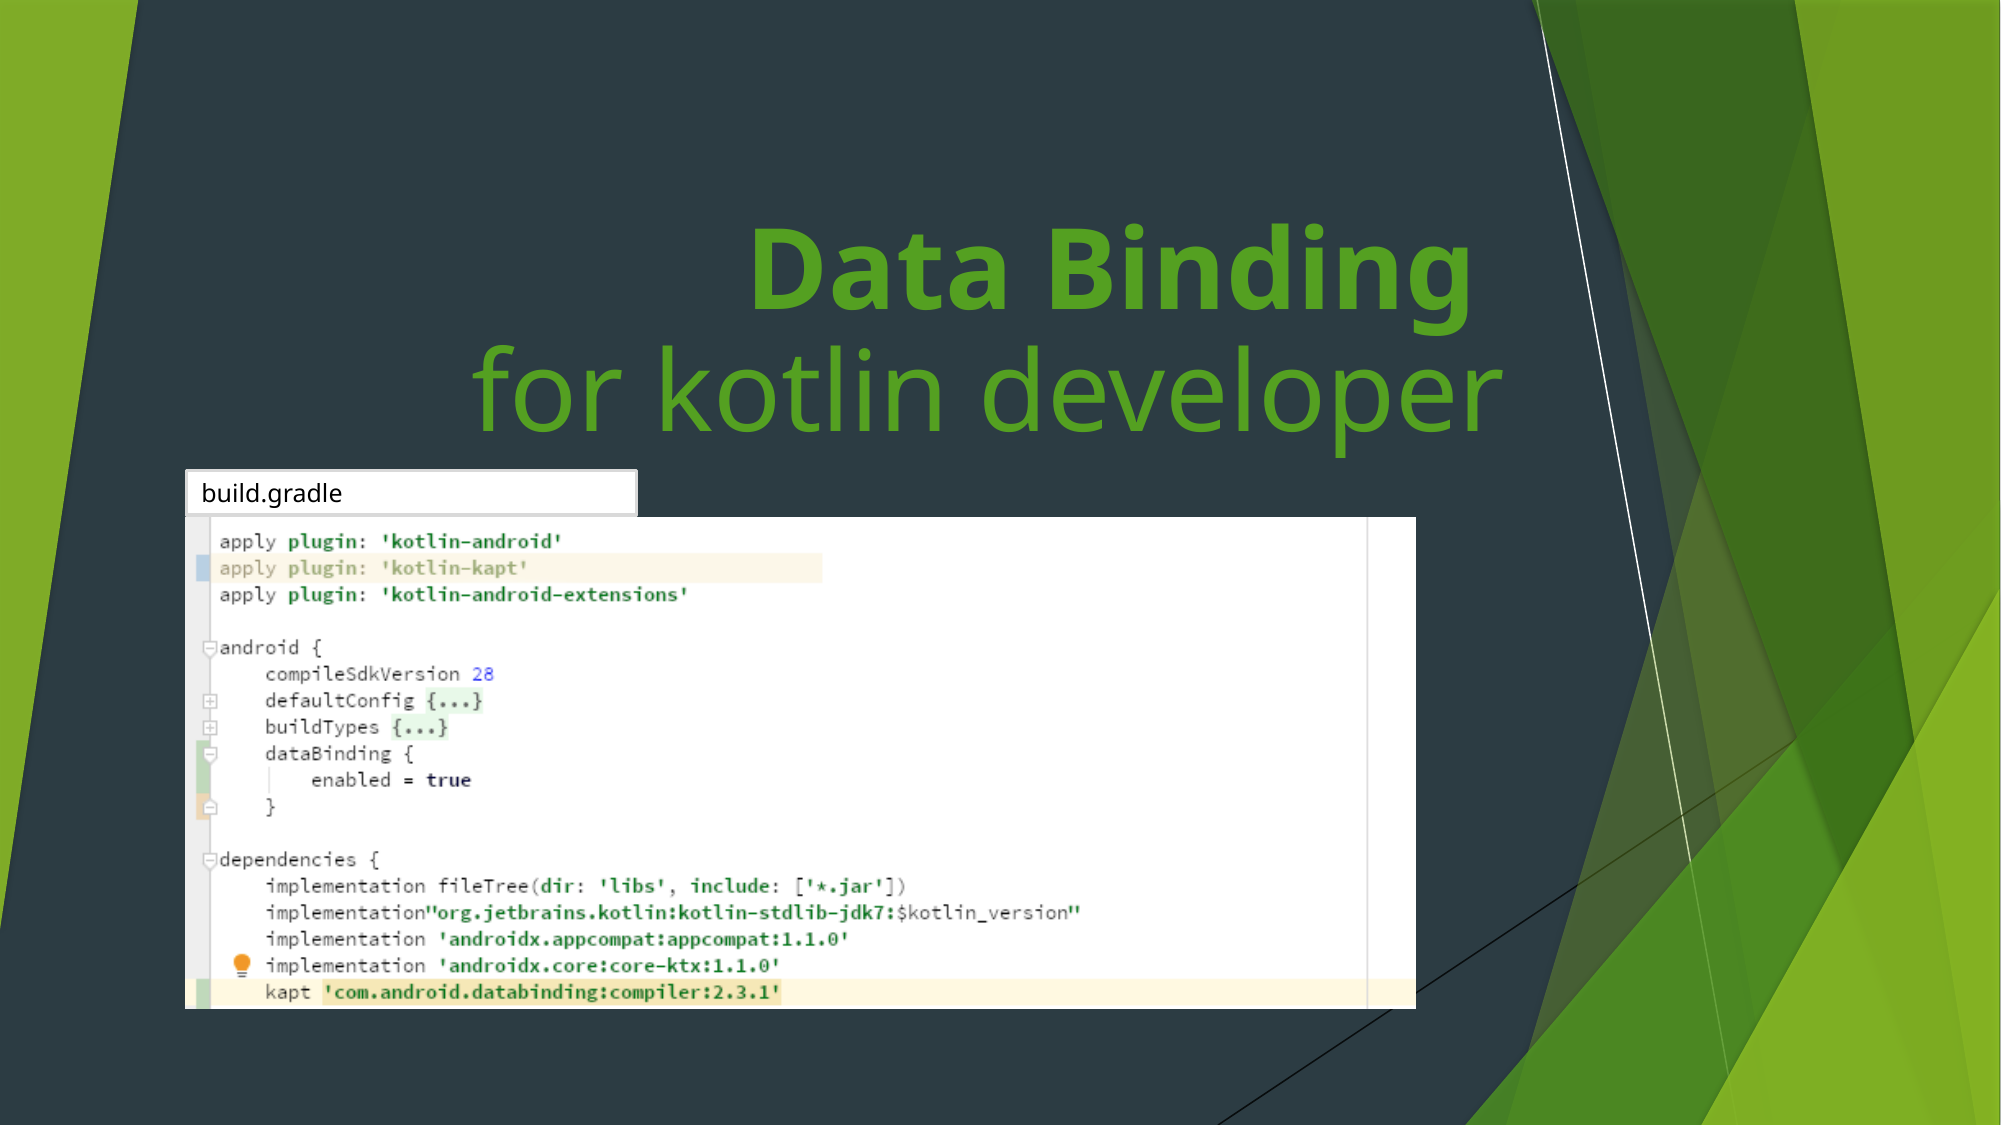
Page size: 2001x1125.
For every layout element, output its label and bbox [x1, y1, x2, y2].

picture [184, 516, 1417, 1009]
text_box [0, 0, 2000, 1125]
